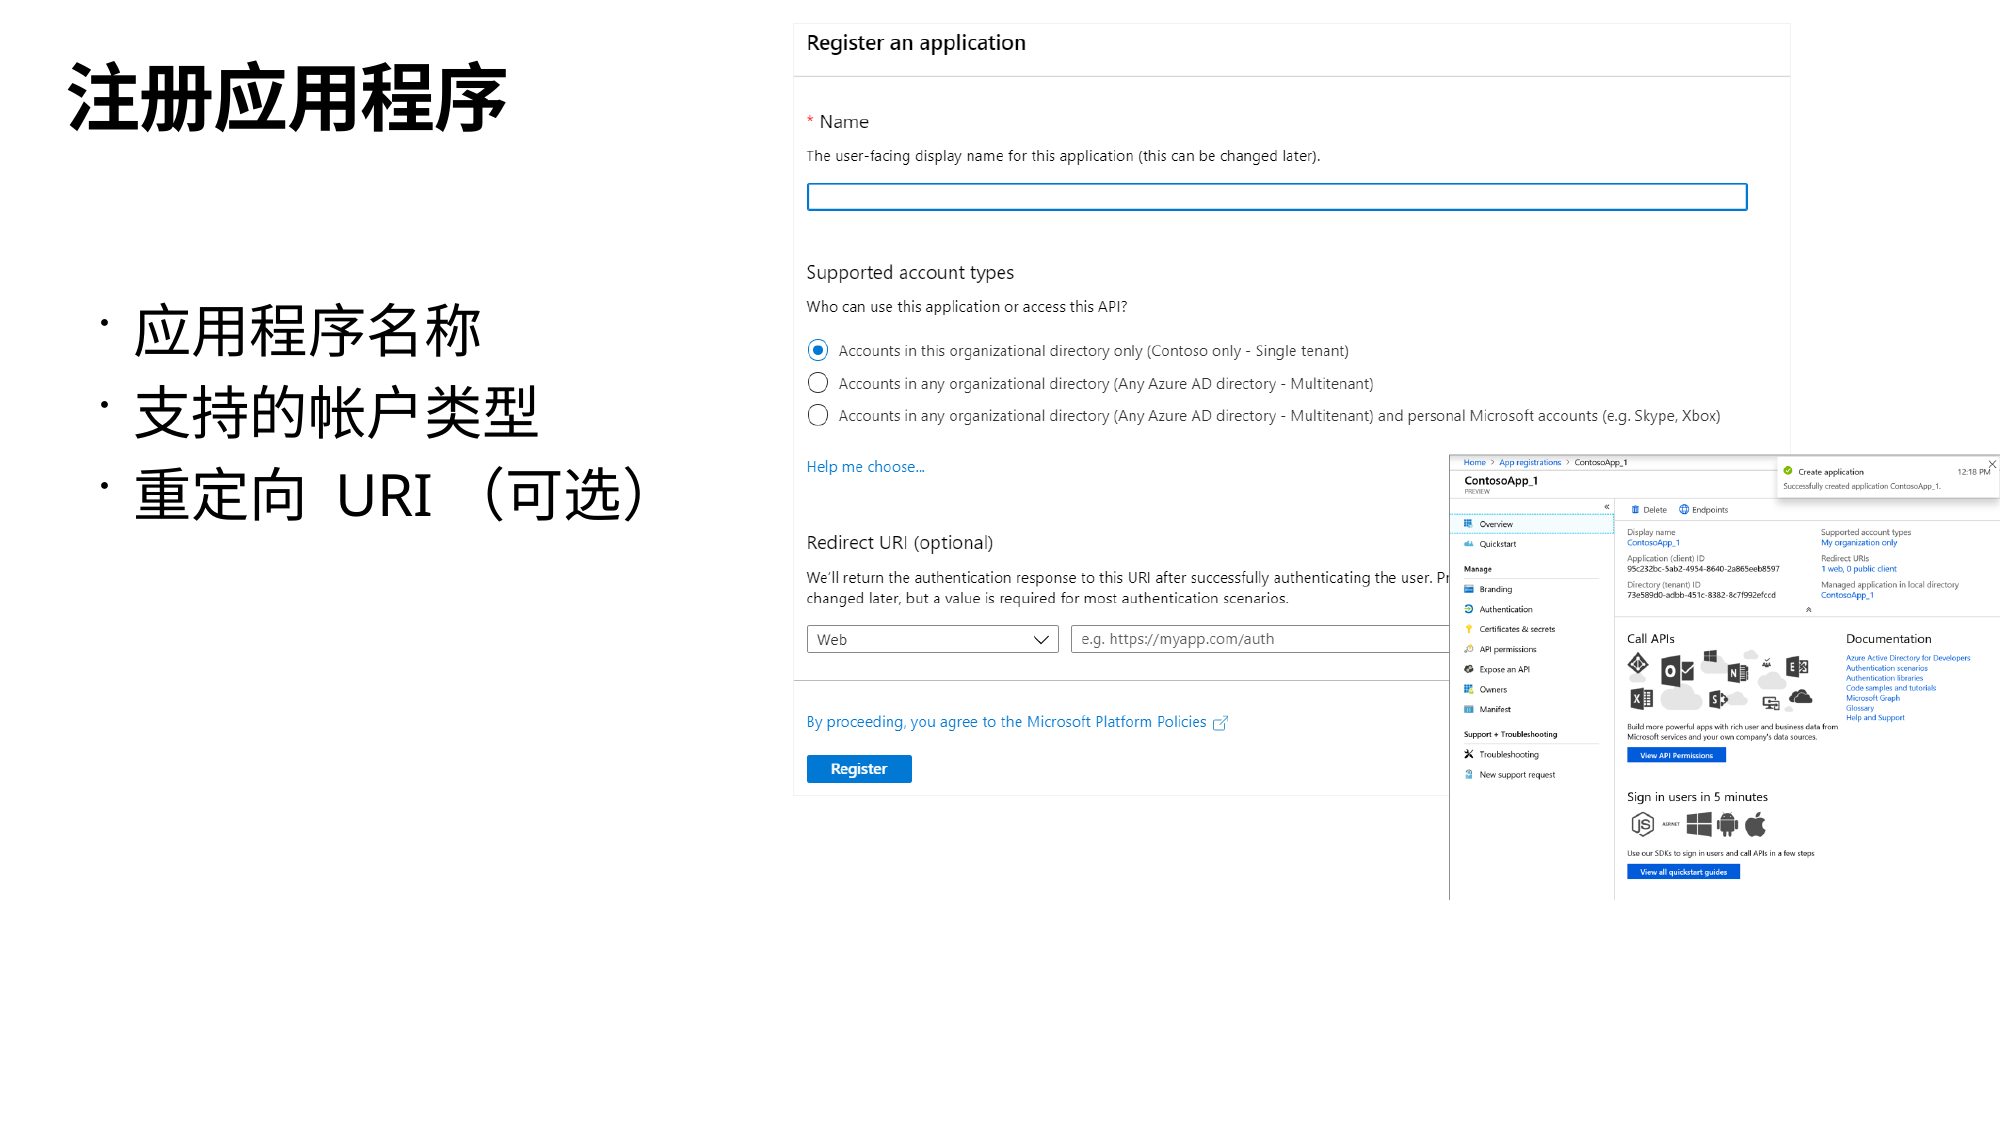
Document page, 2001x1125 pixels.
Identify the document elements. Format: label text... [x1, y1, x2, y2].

picture [793, 23, 2000, 901]
list 应用程序名称 支持的帐户类型 重定向 URI（可选） [95, 294, 1904, 932]
title 注册应用程序 [65, 50, 793, 142]
